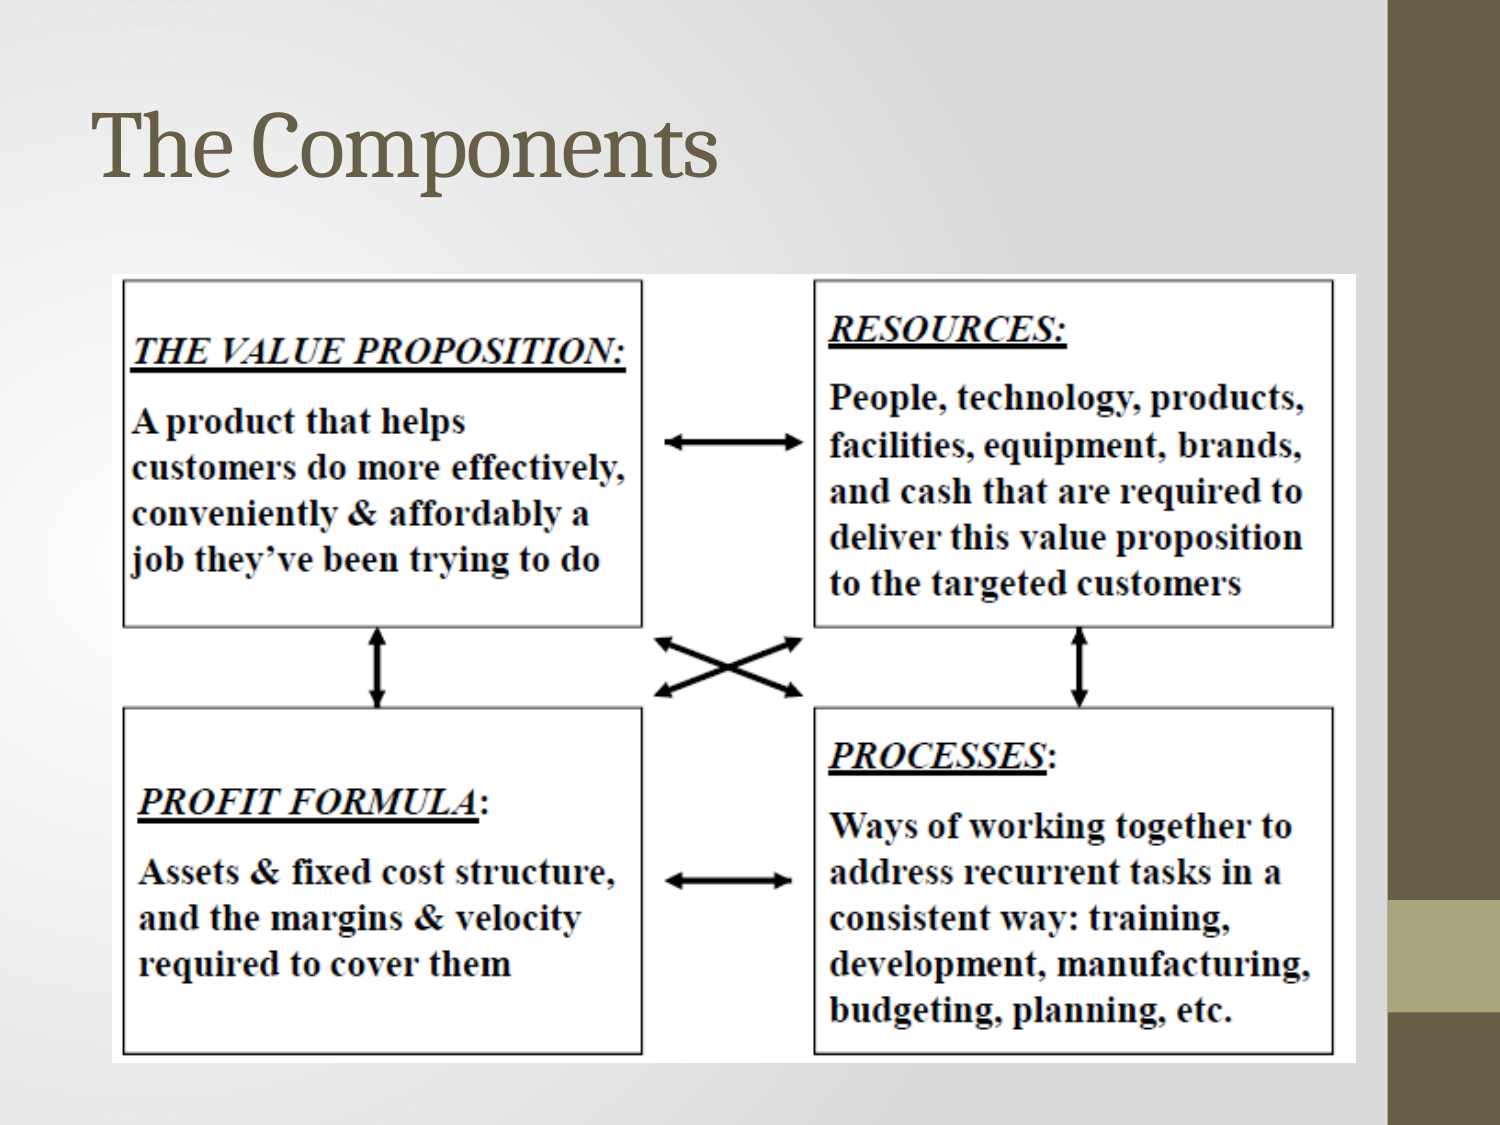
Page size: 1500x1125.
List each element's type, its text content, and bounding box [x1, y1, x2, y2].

title The Components [75, 45, 1325, 233]
picture [111, 274, 1356, 1063]
